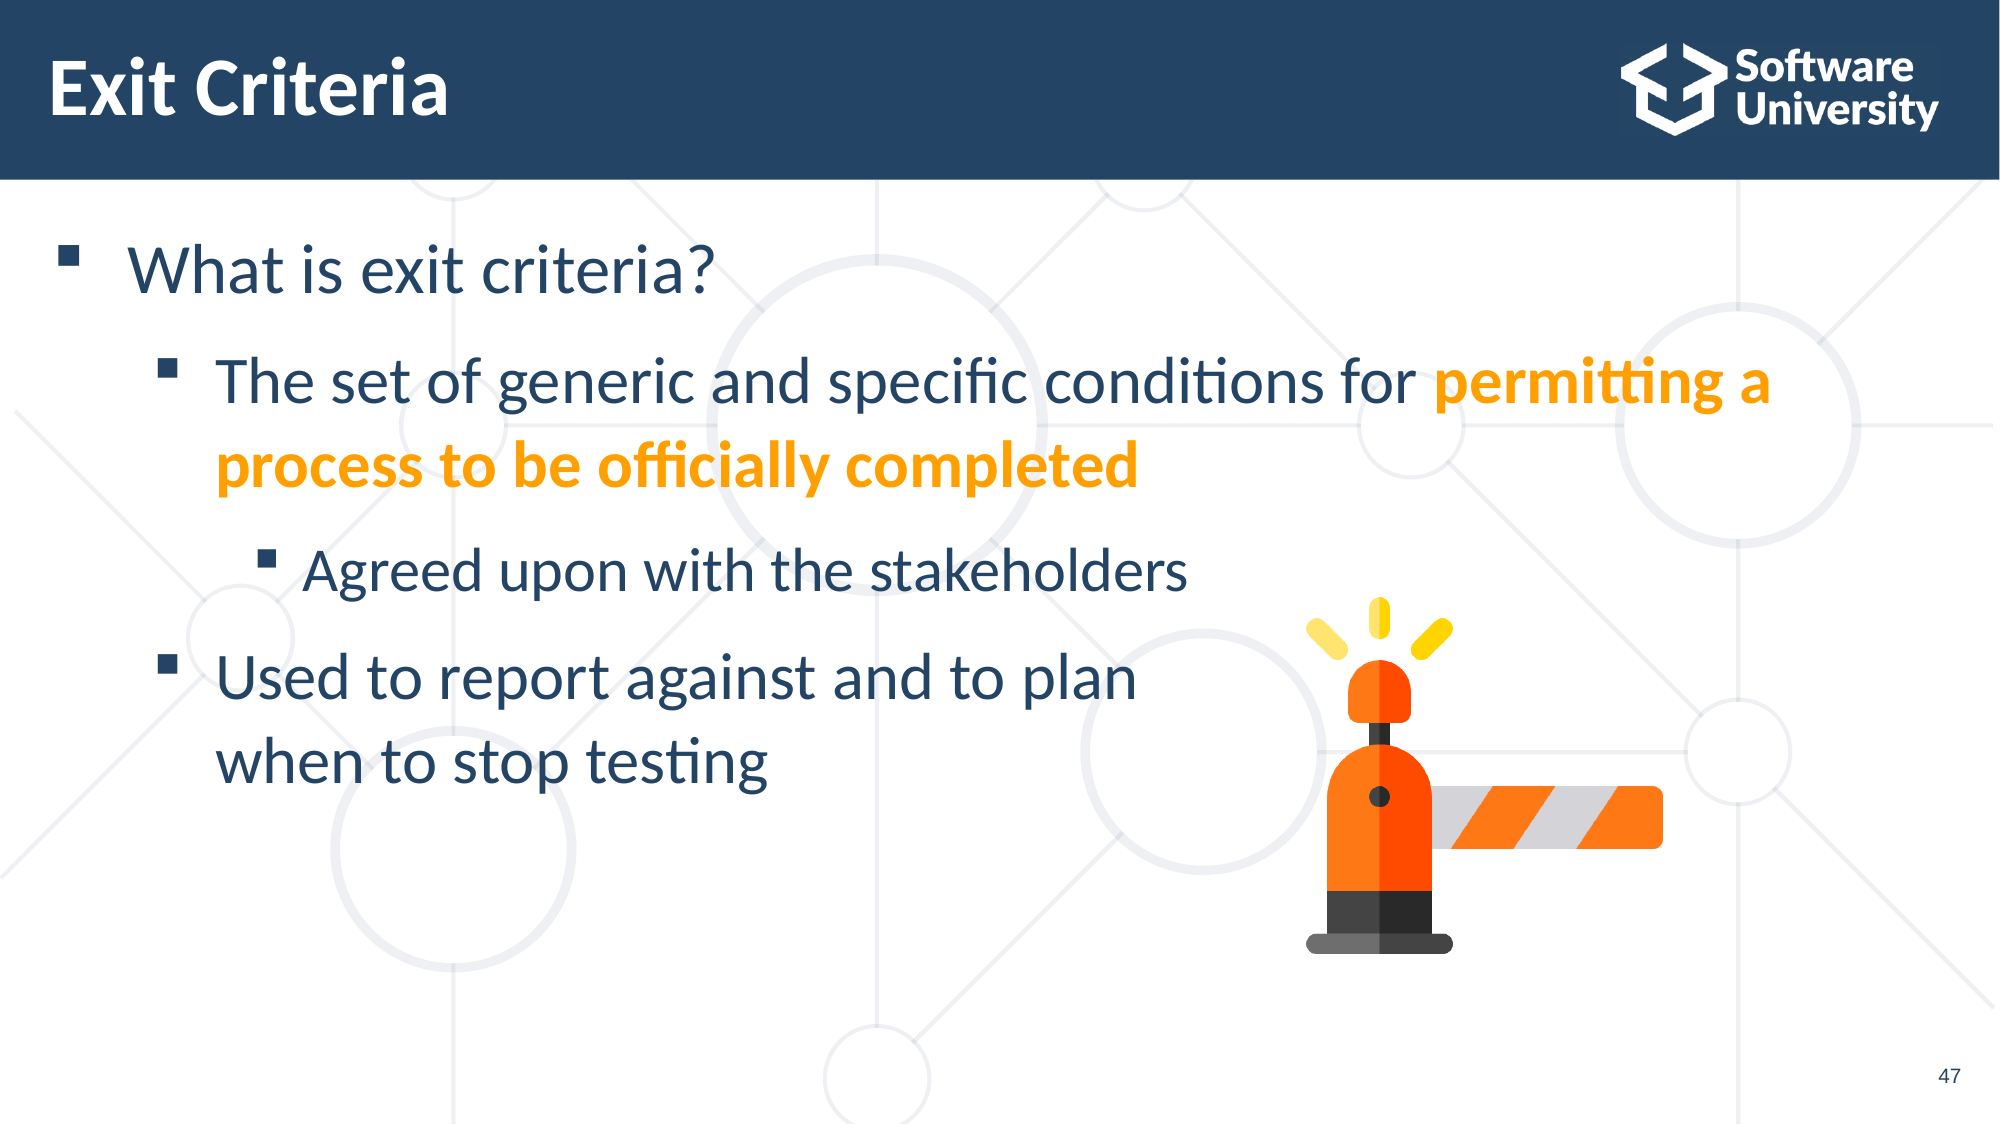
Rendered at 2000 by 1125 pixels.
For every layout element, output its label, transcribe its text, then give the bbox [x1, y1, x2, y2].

picture [1621, 43, 1939, 136]
title Exit Criteria [31, 16, 1591, 162]
picture [1306, 597, 1664, 955]
list What is exit criteria? The set of generic and specific conditions for permitting a process to be officially completed Agreed upon with the stakeholders Used to report against and to plan when to stop testing [34, 212, 1972, 913]
slide_number 47 [1896, 1049, 1968, 1101]
